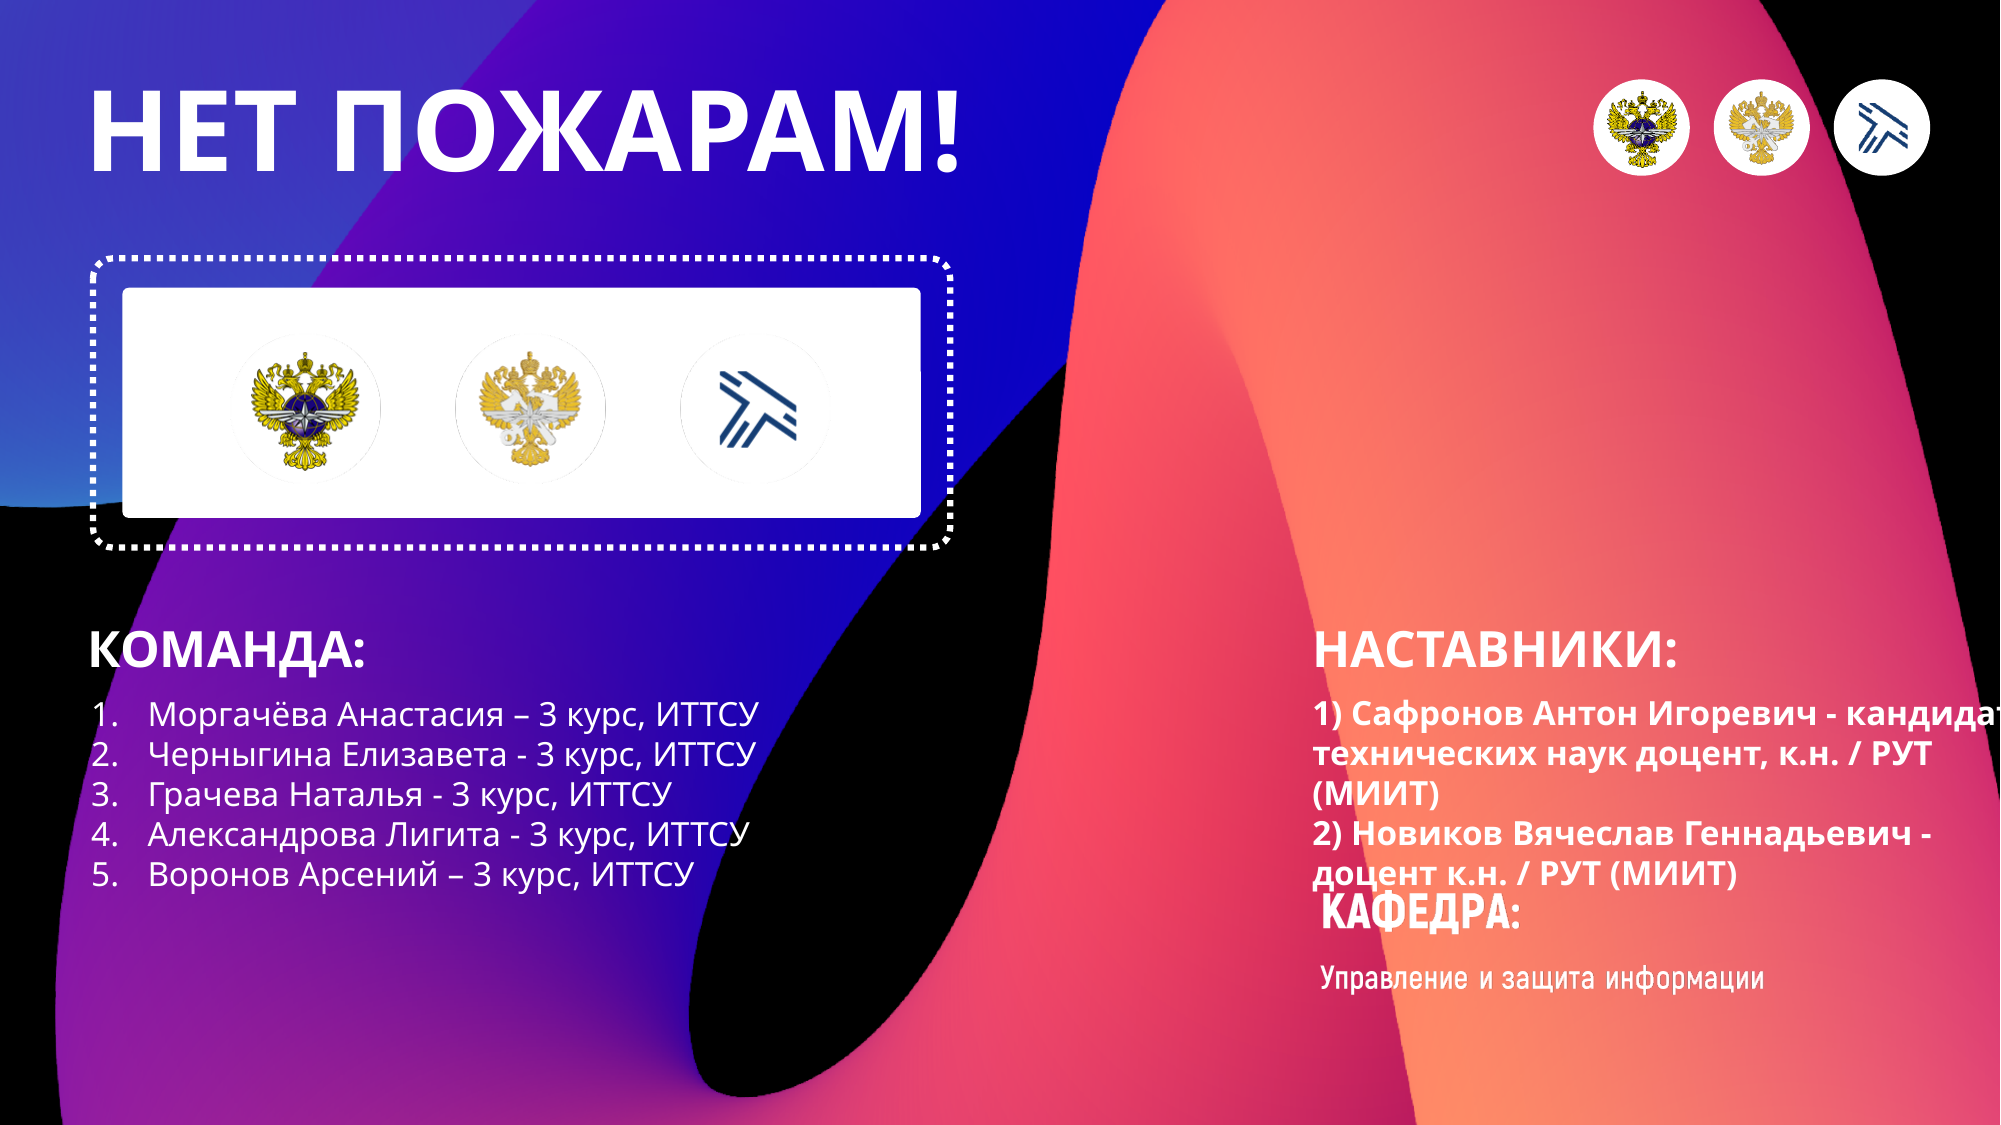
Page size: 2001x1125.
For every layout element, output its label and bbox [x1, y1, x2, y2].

text_box [1592, 78, 1931, 177]
picture [0, 0, 2000, 1125]
